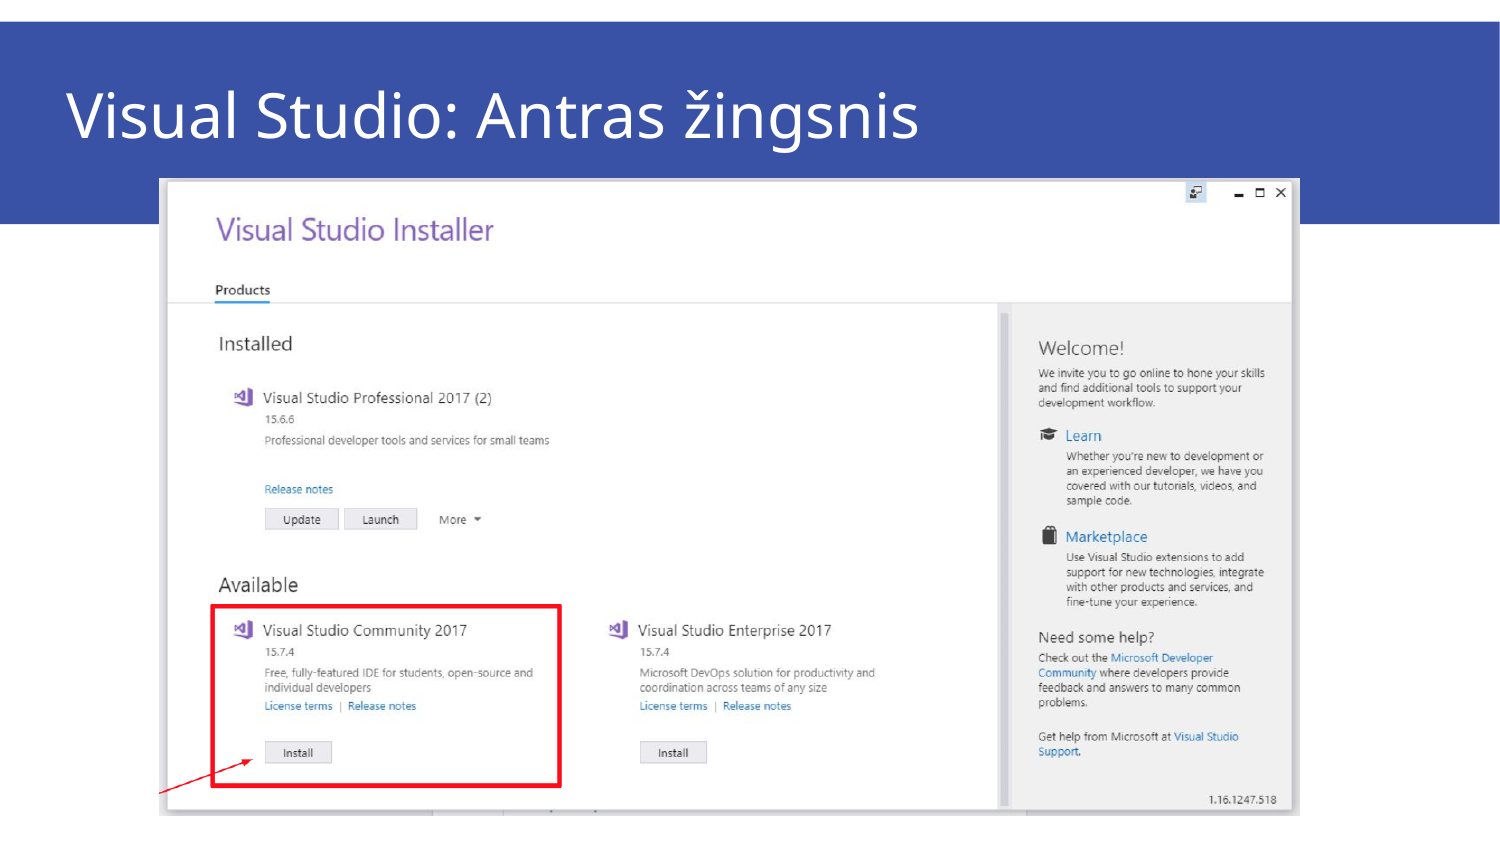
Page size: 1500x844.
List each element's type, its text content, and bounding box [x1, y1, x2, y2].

picture [158, 178, 1300, 816]
title Visual Studio: Antras žingsnis [51, 72, 1449, 167]
